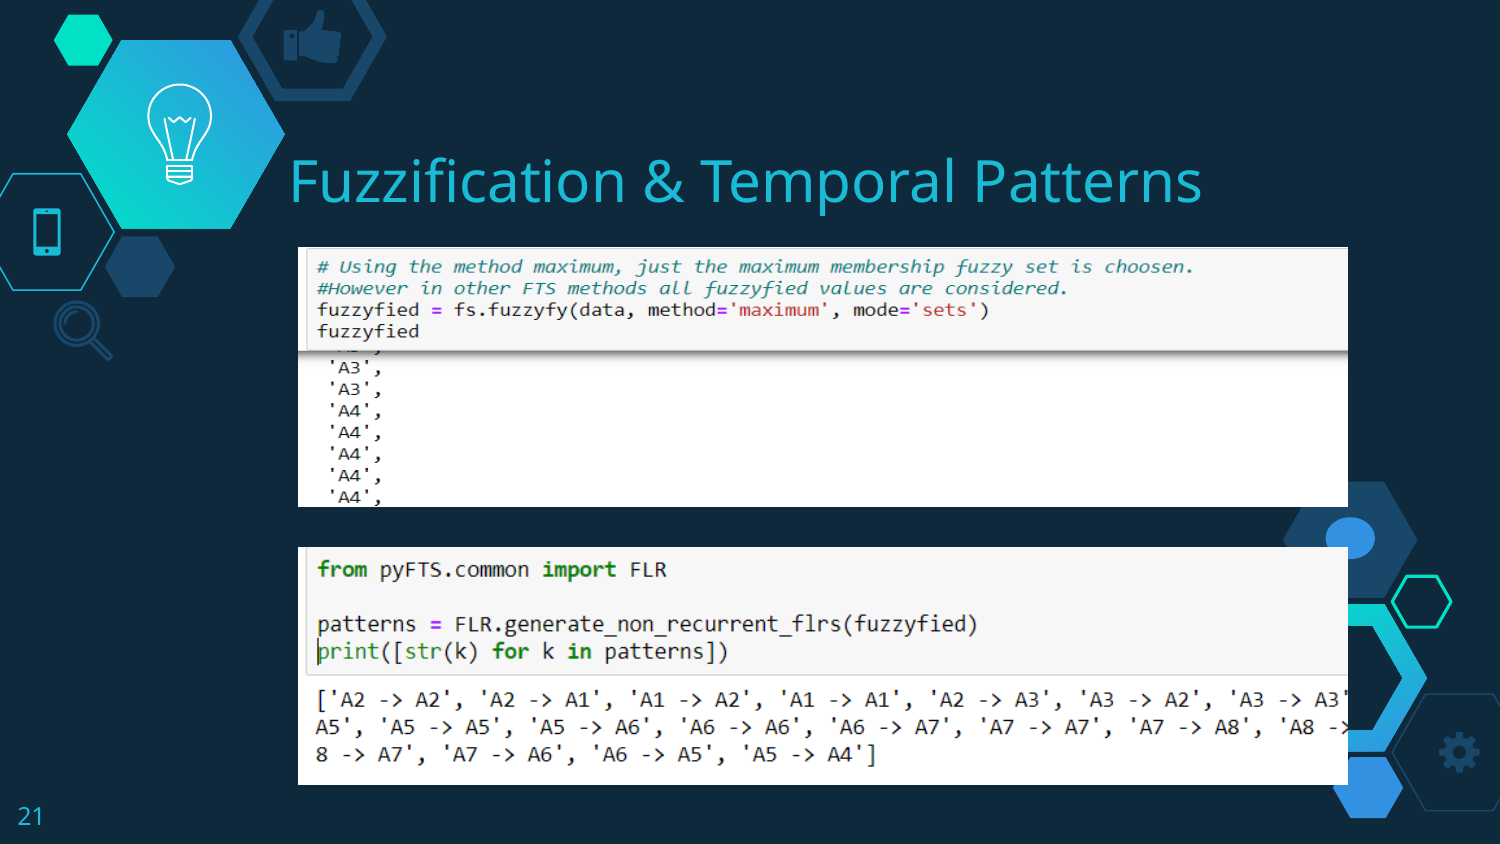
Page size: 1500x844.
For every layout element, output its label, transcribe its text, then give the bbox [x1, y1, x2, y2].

picture [298, 247, 1348, 507]
picture [298, 547, 1348, 786]
title Fuzzification & Temporal Patterns [273, 128, 1373, 235]
slide_number 21 [2, 785, 93, 844]
